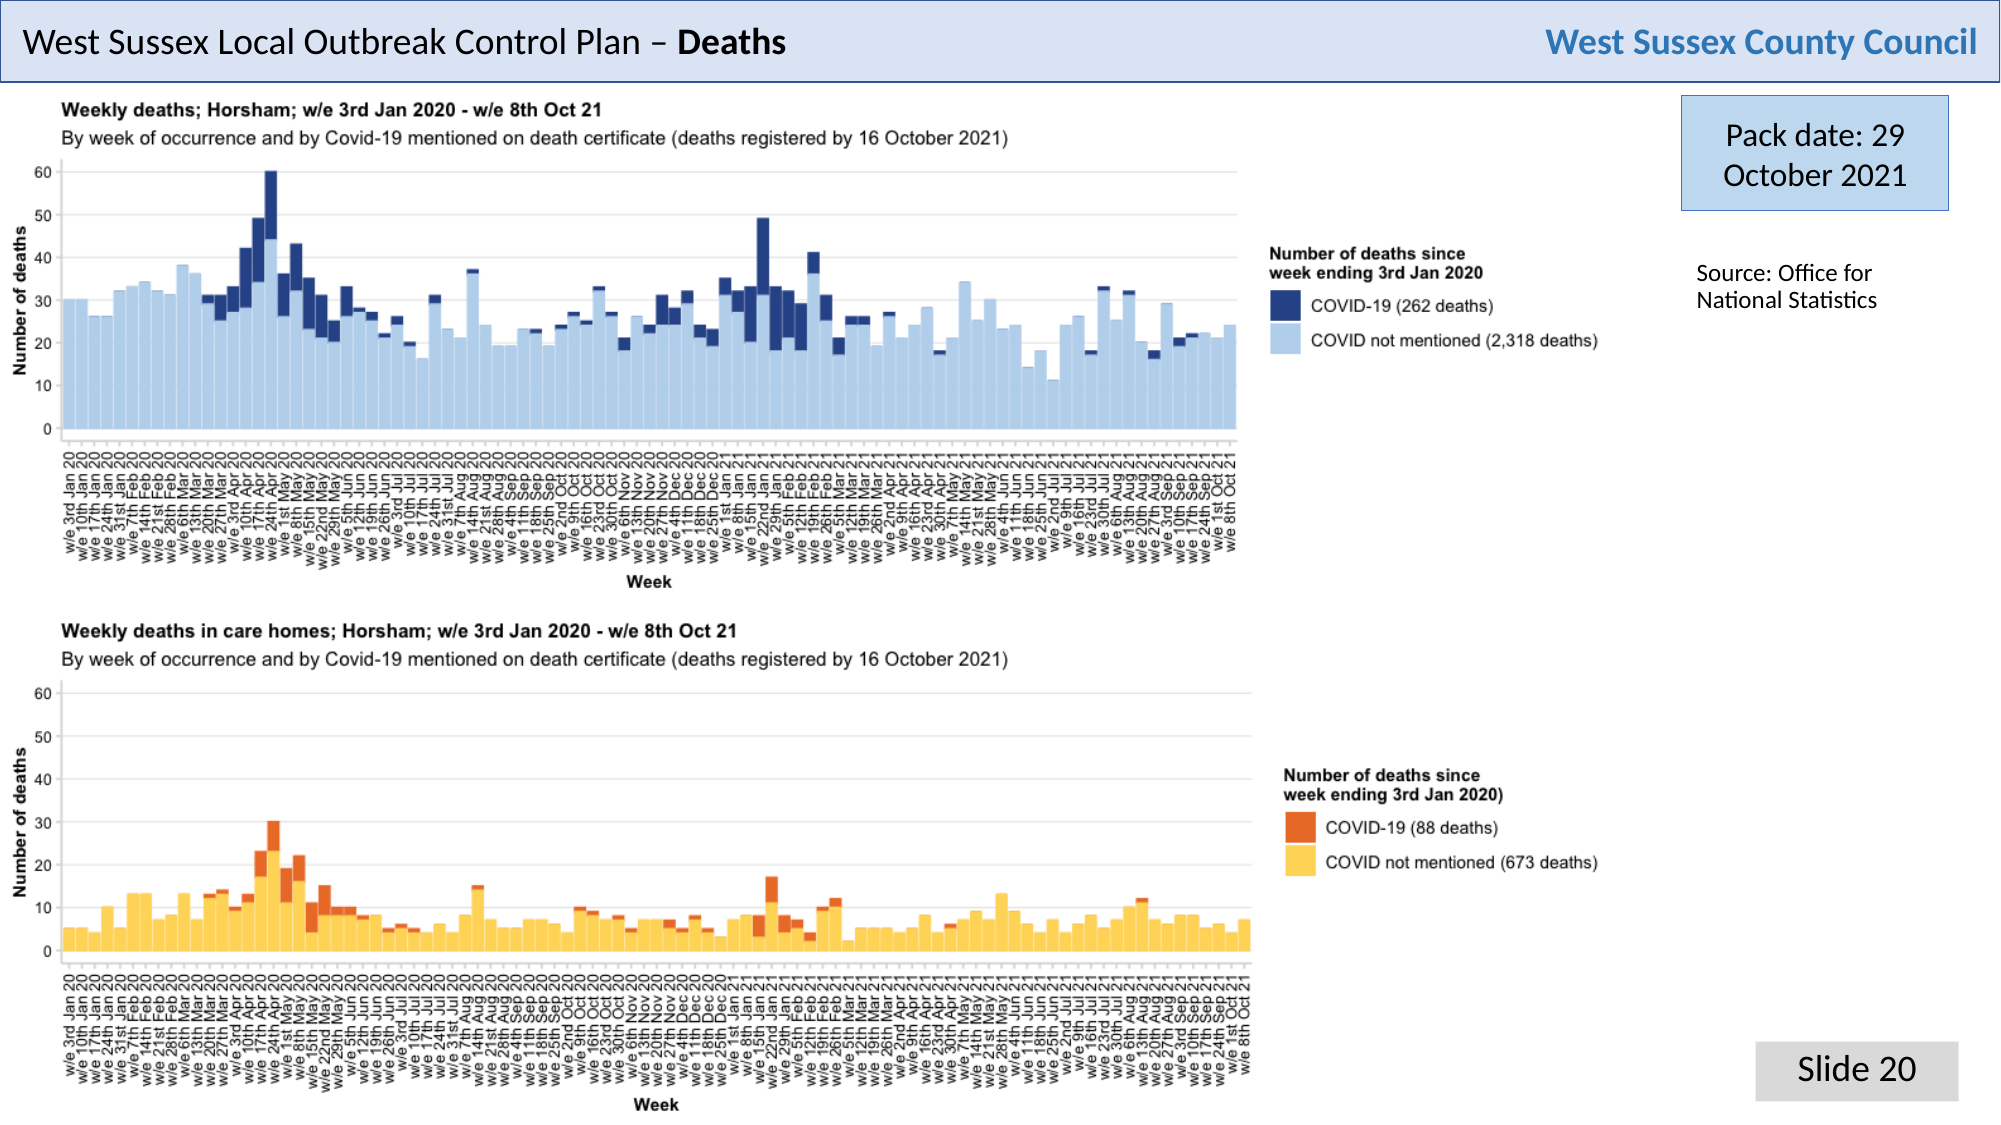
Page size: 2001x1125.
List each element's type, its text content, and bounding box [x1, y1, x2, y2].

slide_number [1681, 95, 1949, 211]
picture [3, 612, 1619, 1125]
list Source: Office for National Statistics [1681, 252, 1959, 289]
picture [3, 91, 1619, 602]
list Slide 20 [1755, 1041, 1959, 1102]
